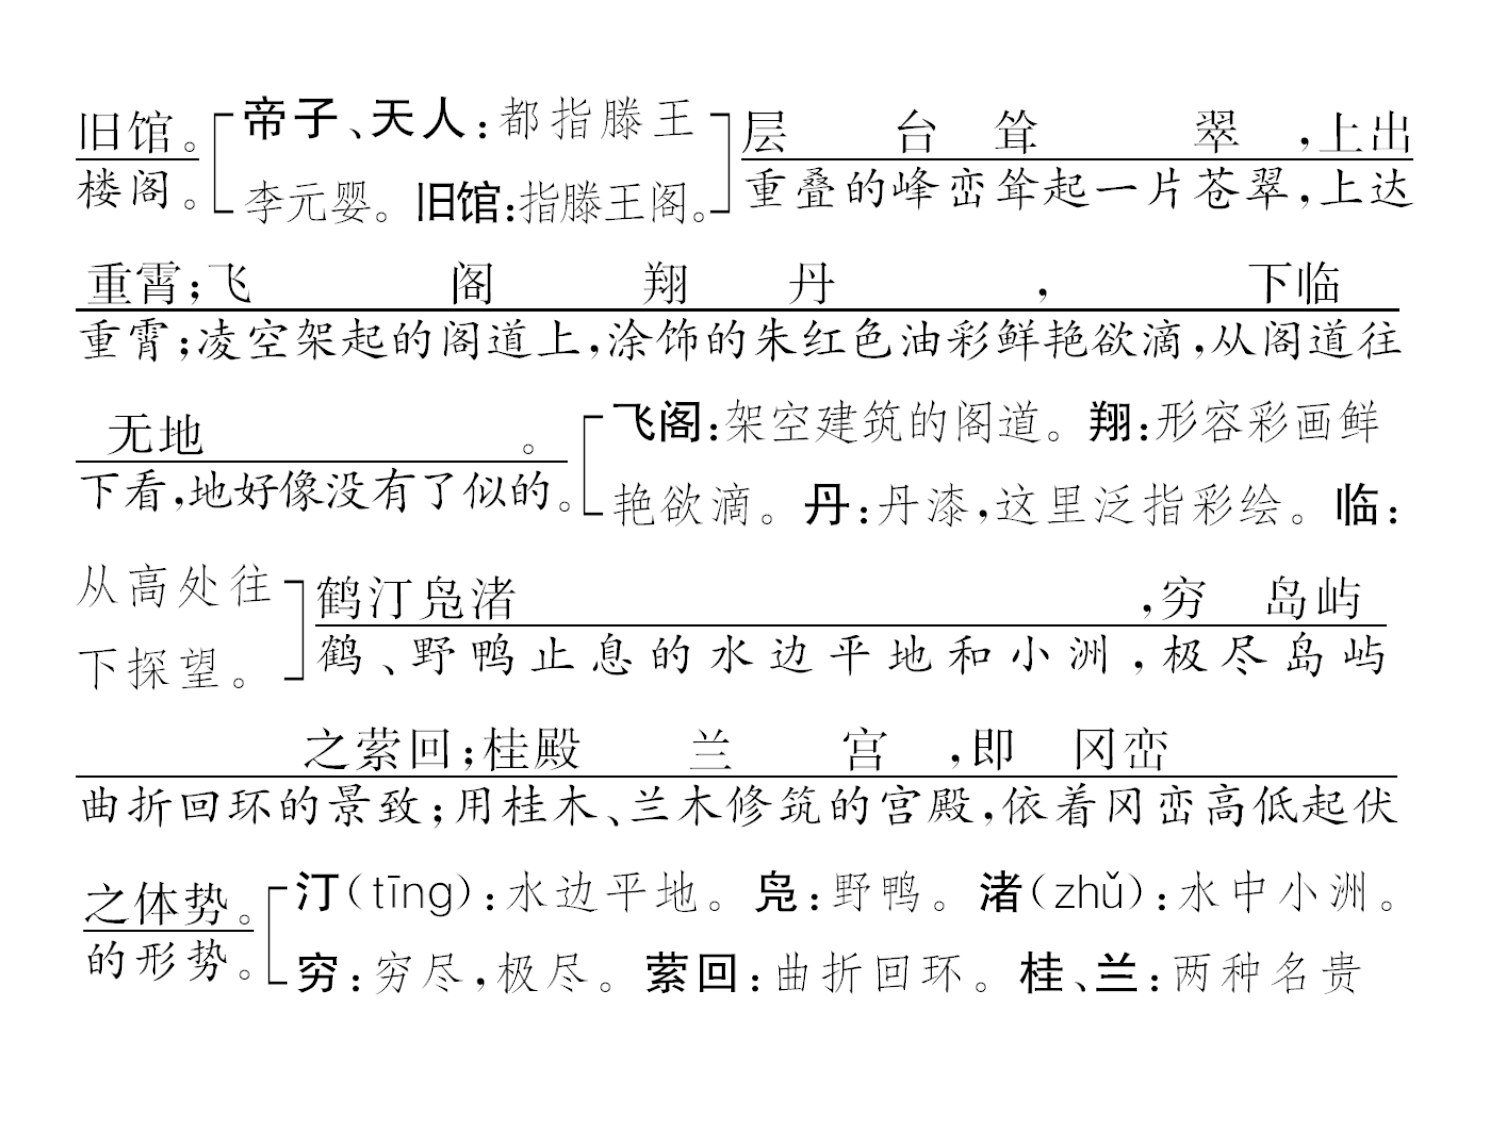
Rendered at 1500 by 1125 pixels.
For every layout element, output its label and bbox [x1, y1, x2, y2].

picture [76, 857, 1400, 1016]
picture [64, 85, 1424, 834]
